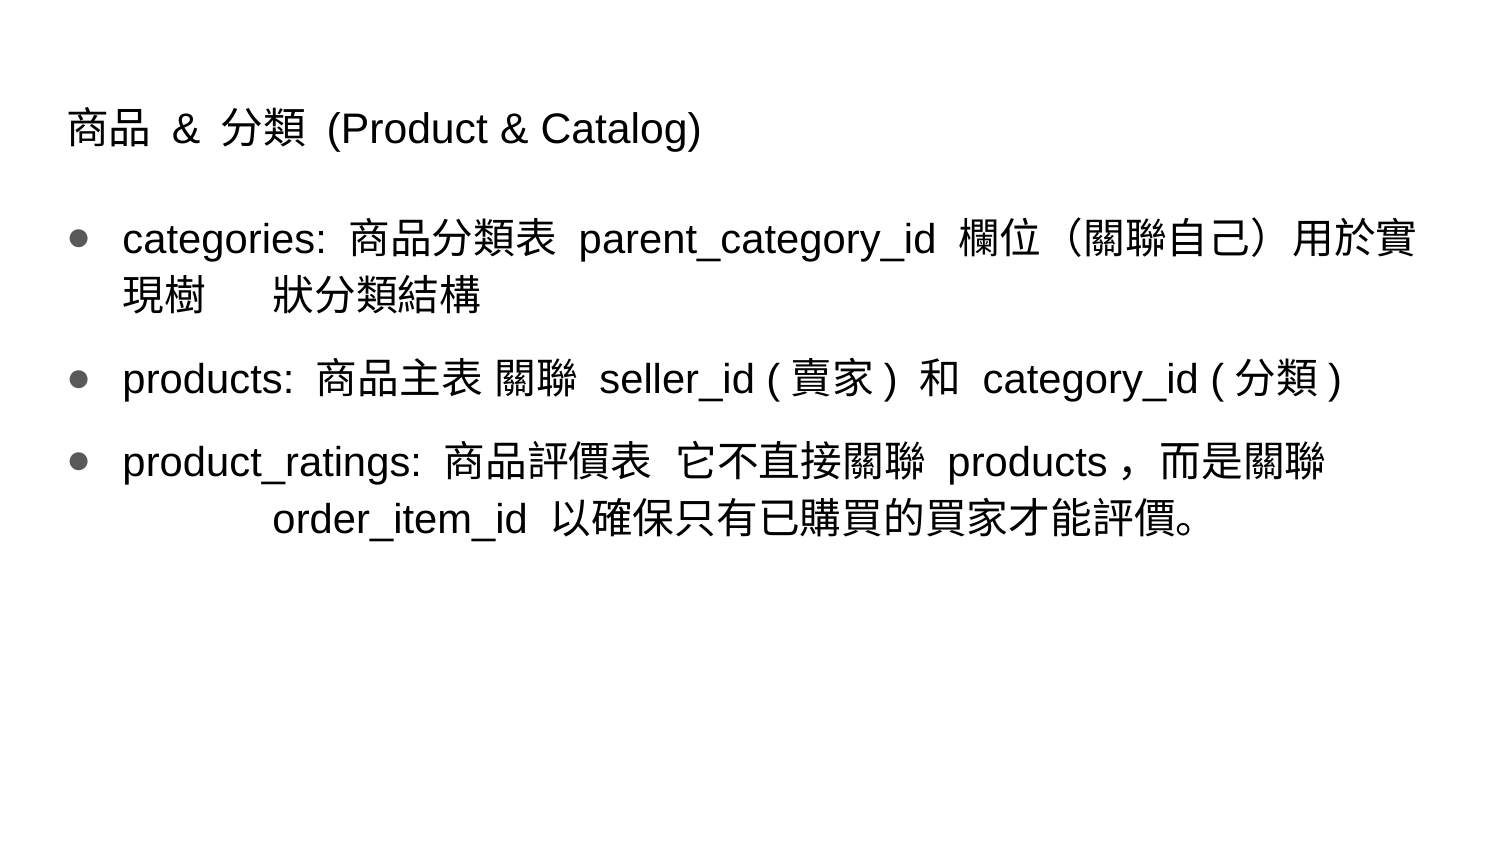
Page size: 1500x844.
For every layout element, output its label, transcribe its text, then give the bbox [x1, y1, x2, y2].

title 商品 & 分類 (Product & Catalog) [51, 72, 1449, 167]
list categories: 商品分類表 parent_category_id 欄位（關聯自己）用於實現樹 狀分類結構 products: 商品主表 關聯 seller_id (賣家) 和 category_id (分類) product_ratings: 商品評價表 它不直接關聯 products，而是關聯 order_item_id 以確保只有已購買的買家才能評價。 [51, 189, 1449, 750]
